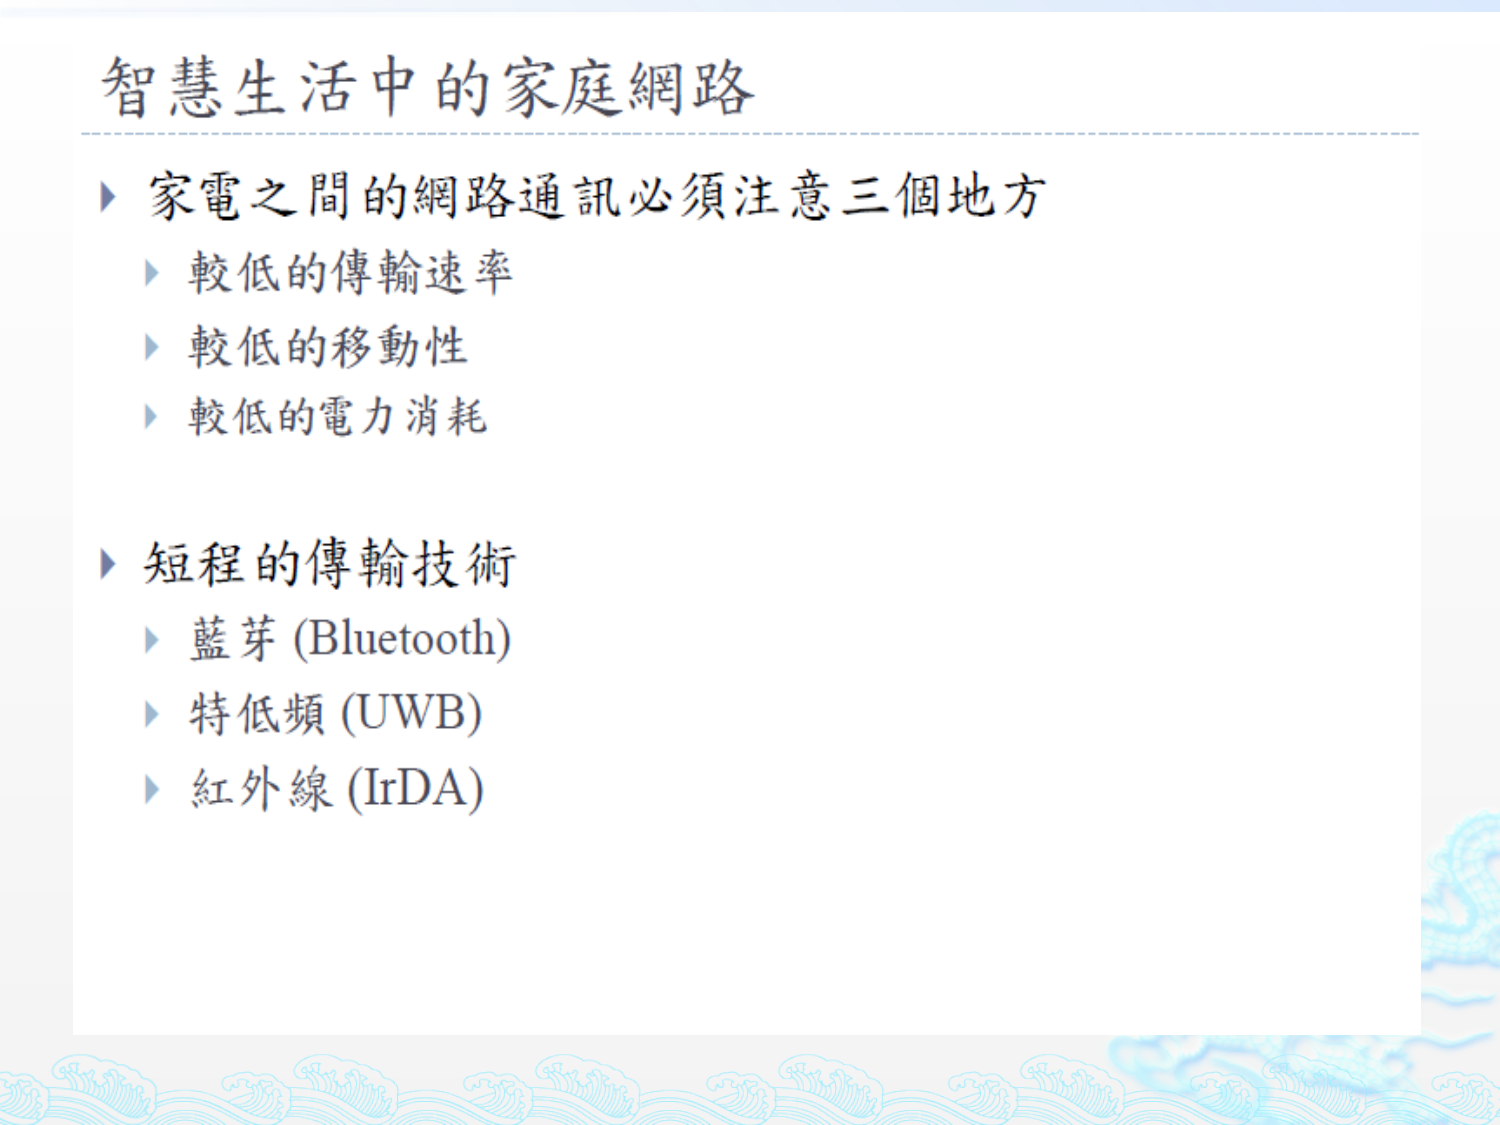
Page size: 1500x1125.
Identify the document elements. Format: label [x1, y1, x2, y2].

picture [73, 42, 1421, 1036]
